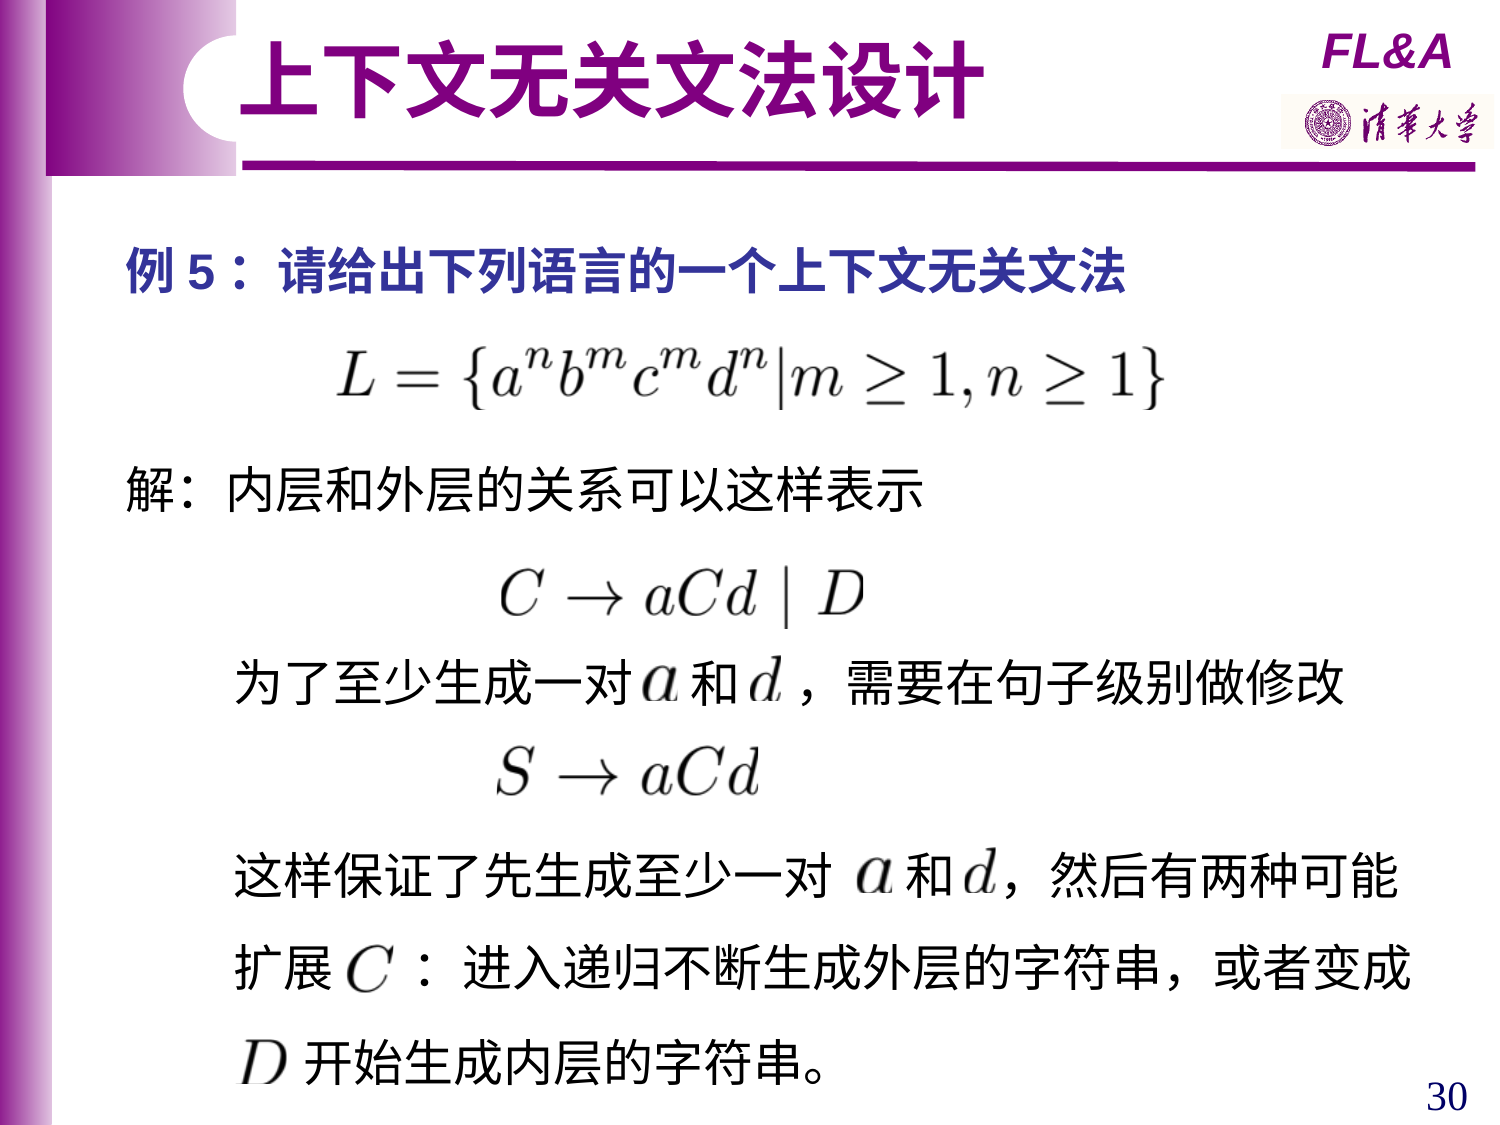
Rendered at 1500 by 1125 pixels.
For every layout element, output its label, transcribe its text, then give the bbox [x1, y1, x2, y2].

text_box 30 [1411, 1061, 1500, 1125]
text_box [218, 836, 1436, 1100]
picture [500, 564, 864, 629]
picture [1281, 94, 1495, 149]
text_box 上下文无关文法设计 [143, 32, 1081, 137]
picture [496, 744, 759, 796]
text_box 例5：请给出下列语言的一个上下文无关文法 [110, 231, 1500, 377]
picture [335, 344, 1165, 410]
text_box 解：内层和外层的关系可以这样表示 [110, 451, 1436, 527]
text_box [218, 643, 1389, 722]
